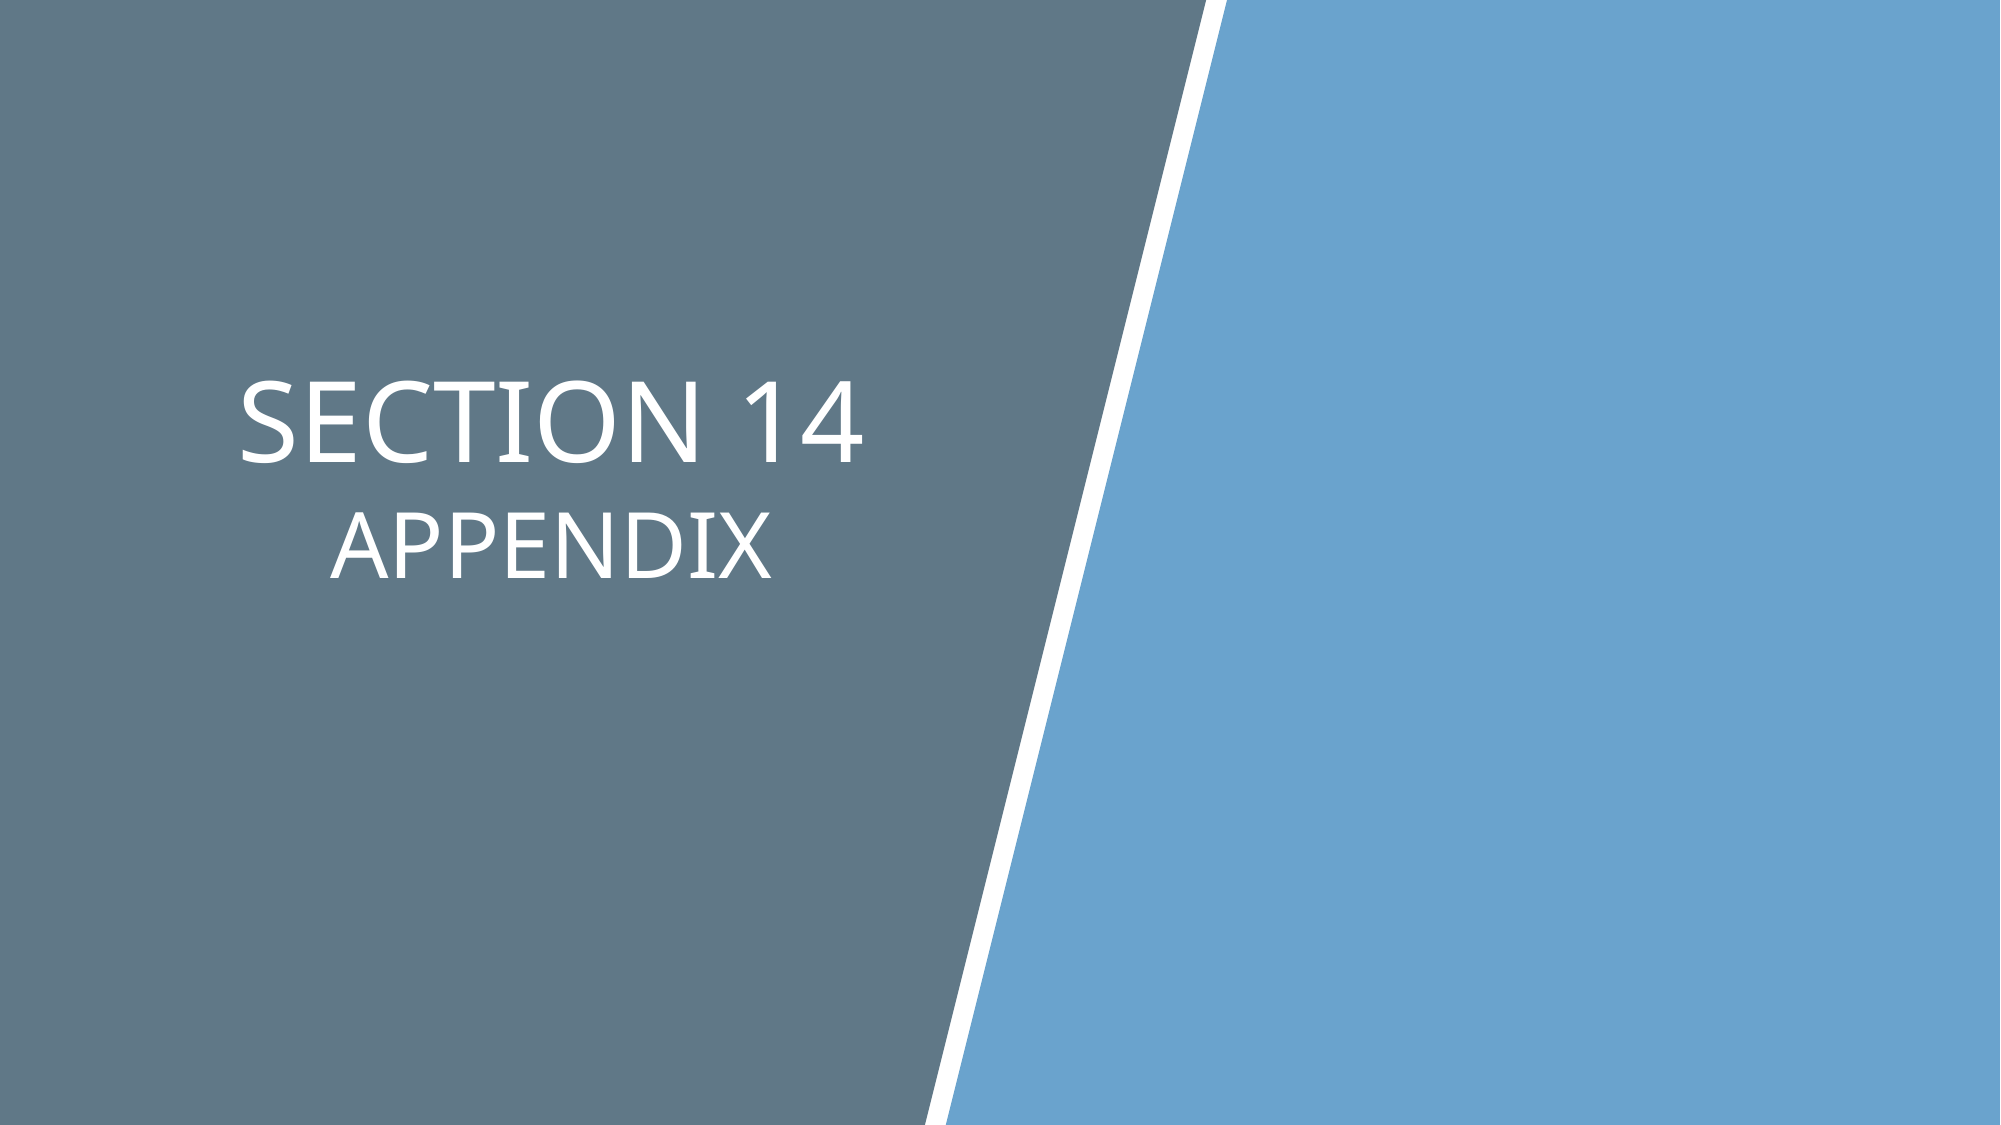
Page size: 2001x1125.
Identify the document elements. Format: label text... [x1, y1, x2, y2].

text_box [944, 0, 2000, 1125]
text_box SECTION 14 [86, 350, 1016, 486]
text_box APPENDIX [86, 486, 1016, 597]
text_box [0, 0, 1208, 1125]
